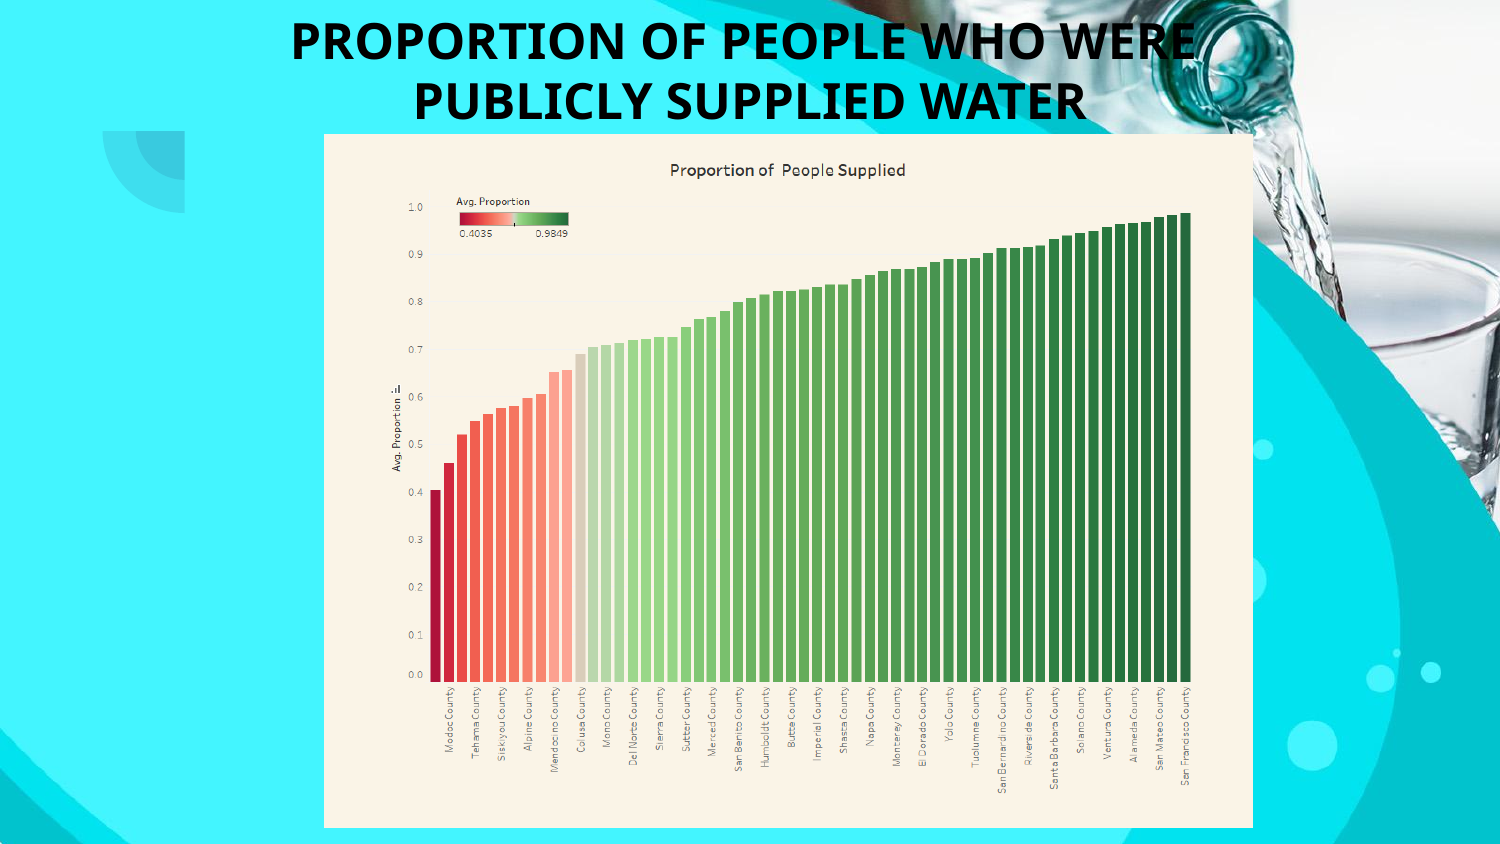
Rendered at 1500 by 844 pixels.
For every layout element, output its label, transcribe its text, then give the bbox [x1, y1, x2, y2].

title PROPORTION OF PEOPLE WHO WERE PUBLICLY SUPPLIED WATER [51, 22, 1449, 117]
picture [0, 0, 1500, 844]
